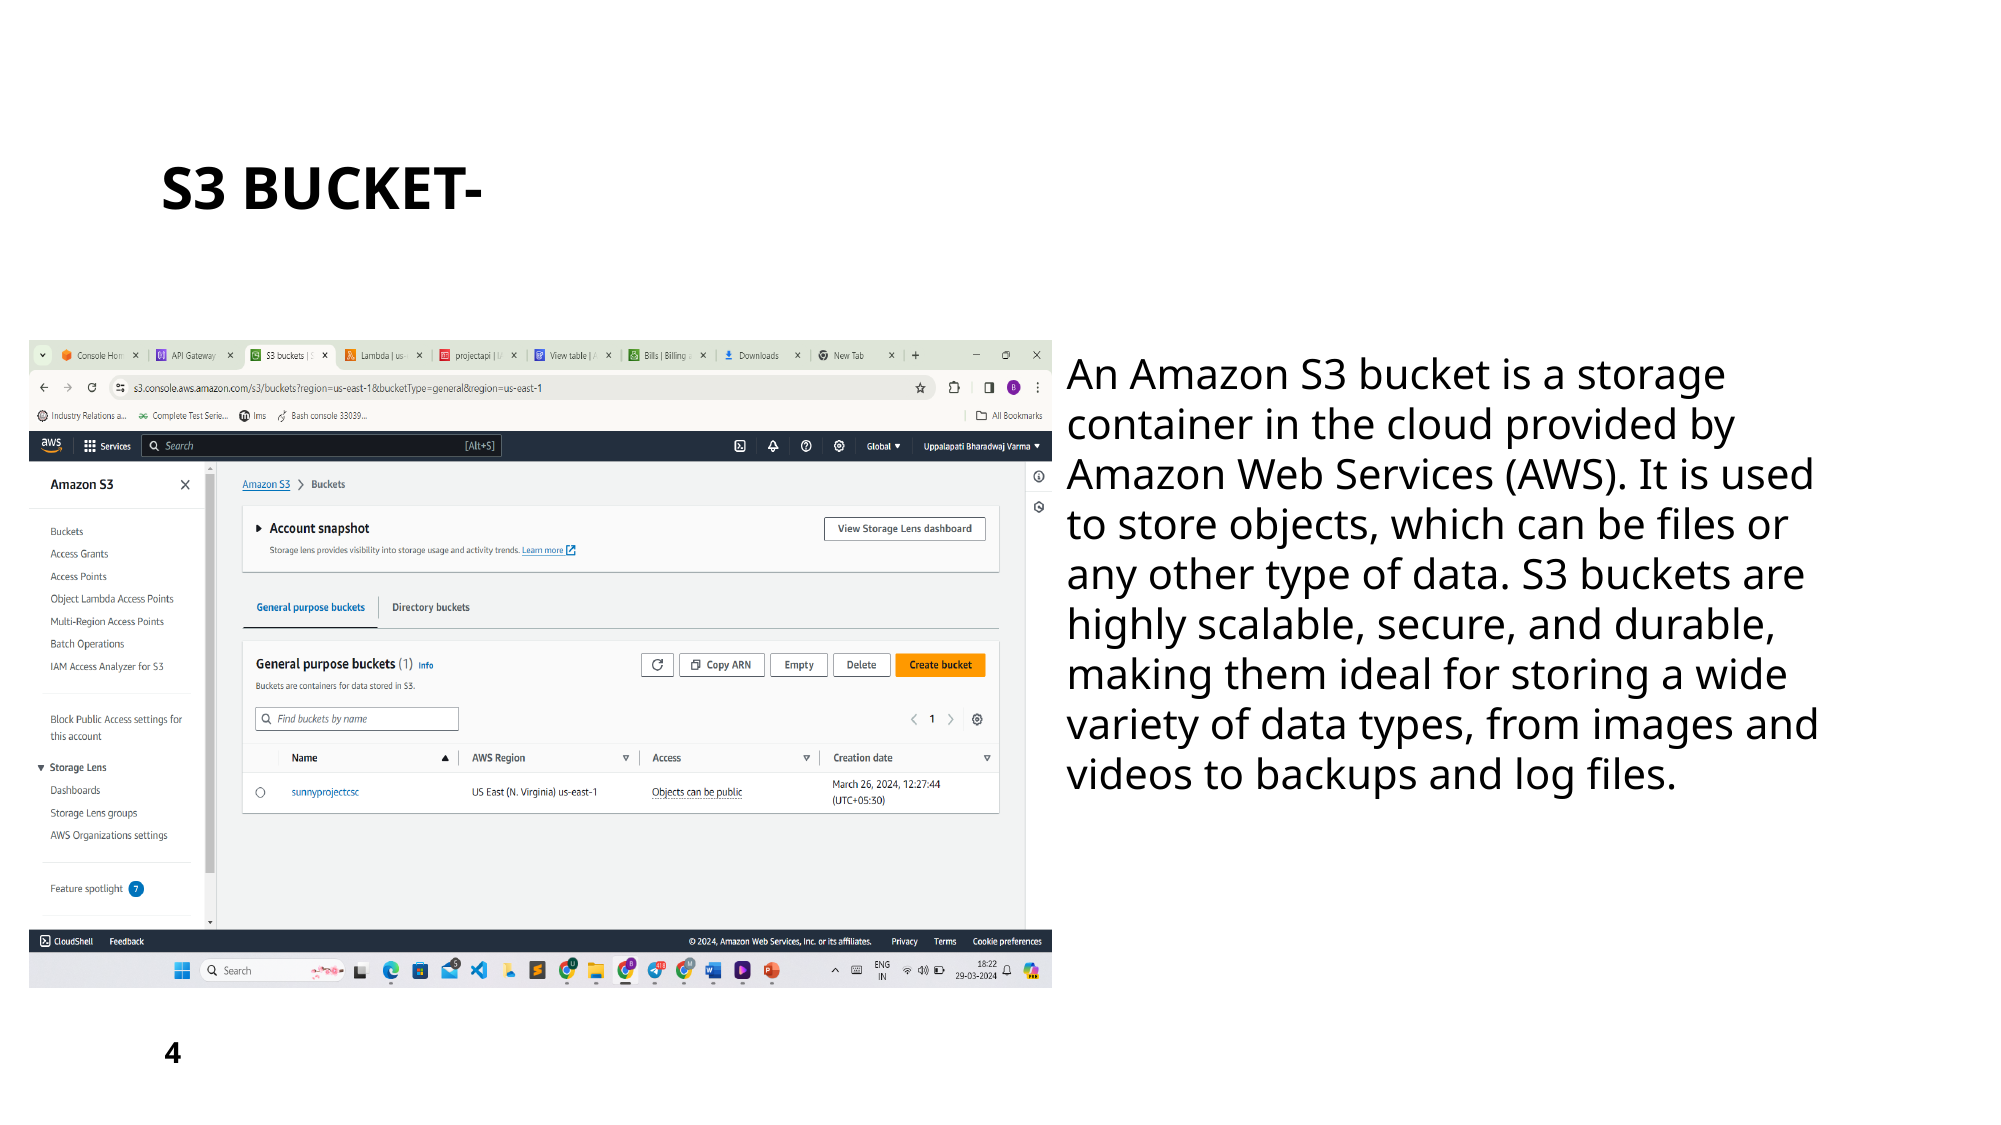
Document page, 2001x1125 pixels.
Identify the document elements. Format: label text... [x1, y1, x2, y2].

picture [29, 340, 1052, 988]
title S3 Bucket- [146, 11, 1854, 230]
slide_number 4 [149, 1024, 588, 1085]
text_box An Amazon S3 bucket is a storage container in the cloud provided by Amazon Web Services (AWS). It is used to store objects, which can be files or any other type of data. S3 buckets are highly scalable, secure, and durable, making them ideal for storing a wide variety of data types, from images and videos to backups and log files. [1052, 340, 1854, 945]
